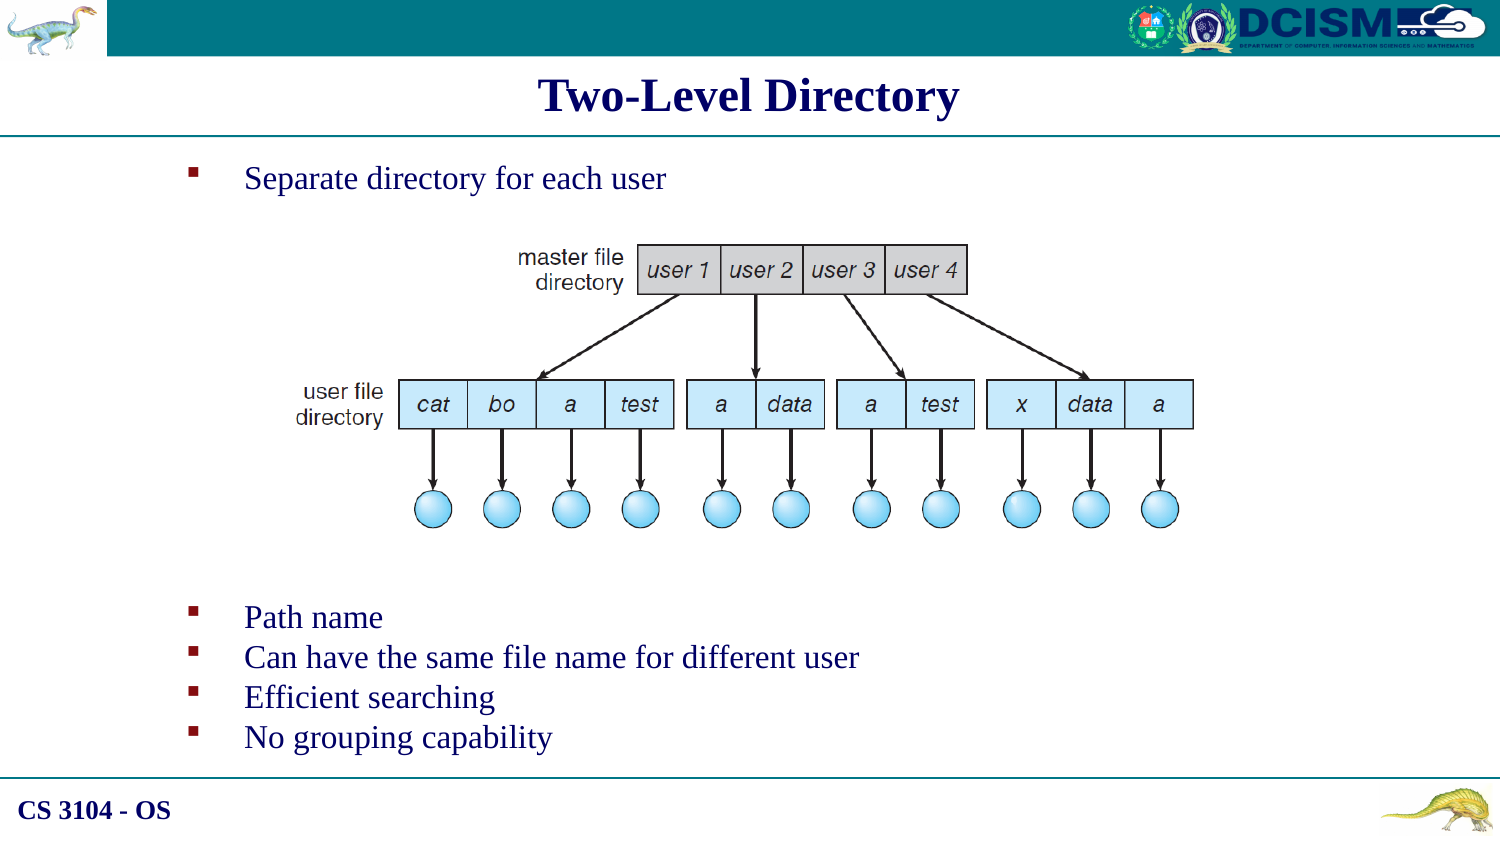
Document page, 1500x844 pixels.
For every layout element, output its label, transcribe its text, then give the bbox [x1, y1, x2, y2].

text_box Two-Level Directory [10, 58, 1488, 131]
text_box Separate directory for each user Path name Can have the same file name for different user Efficient searching No grouping capability [171, 148, 1328, 763]
picture [0, 0, 107, 61]
picture [1379, 783, 1493, 836]
picture [1122, 0, 1496, 57]
picture [276, 218, 1222, 546]
